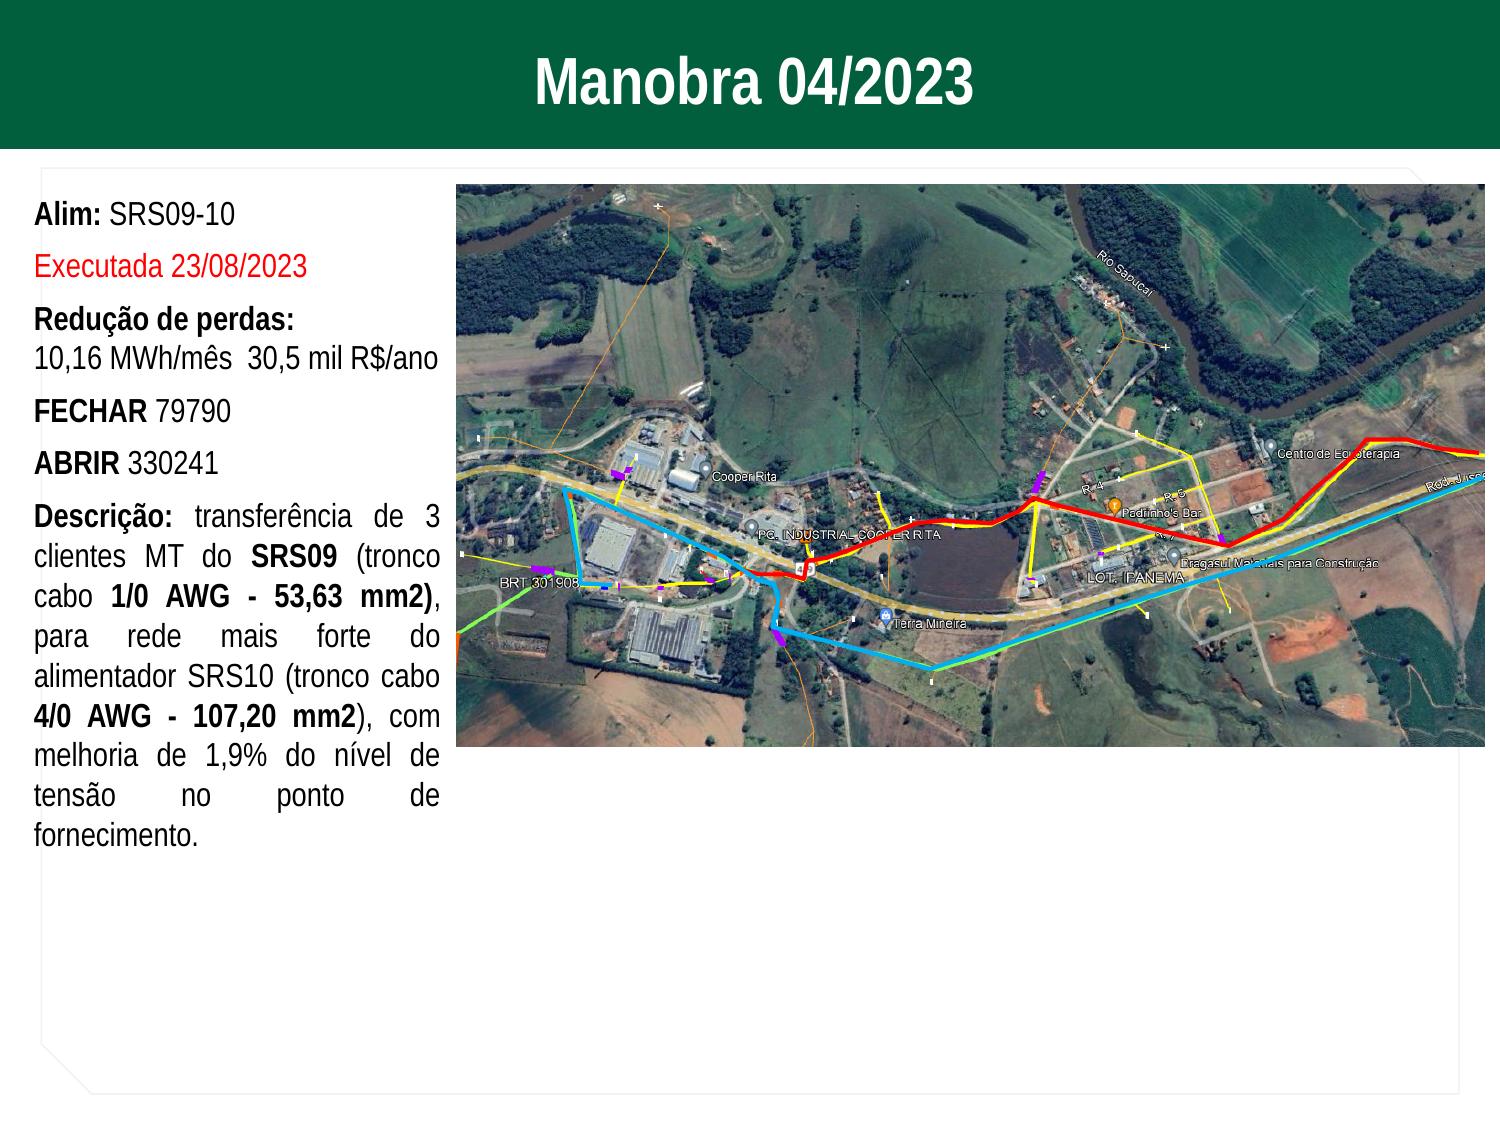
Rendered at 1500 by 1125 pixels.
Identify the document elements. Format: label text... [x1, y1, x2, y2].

picture [455, 184, 1485, 748]
list Alim: SRS09-10 Executada 23/08/2023 Redução de perdas: 10,16 MWh/mês 30,5 mil R$/ano FECHAR 79790 ABRIR 330241 Descrição: transferência de 3 clientes MT do SRS09 (tronco cabo 1/0 AWG - 53,63 mm2), para rede mais forte do alimentador SRS10 (tronco cabo 4/0 AWG - 107,20 mm2), com melhoria de 1,9% do nível de tensão no ponto de fornecimento. [18, 184, 453, 244]
text_box [131, 601, 170, 651]
title Manobra 04/2023 [51, 19, 1459, 138]
picture [0, 0, 1500, 149]
